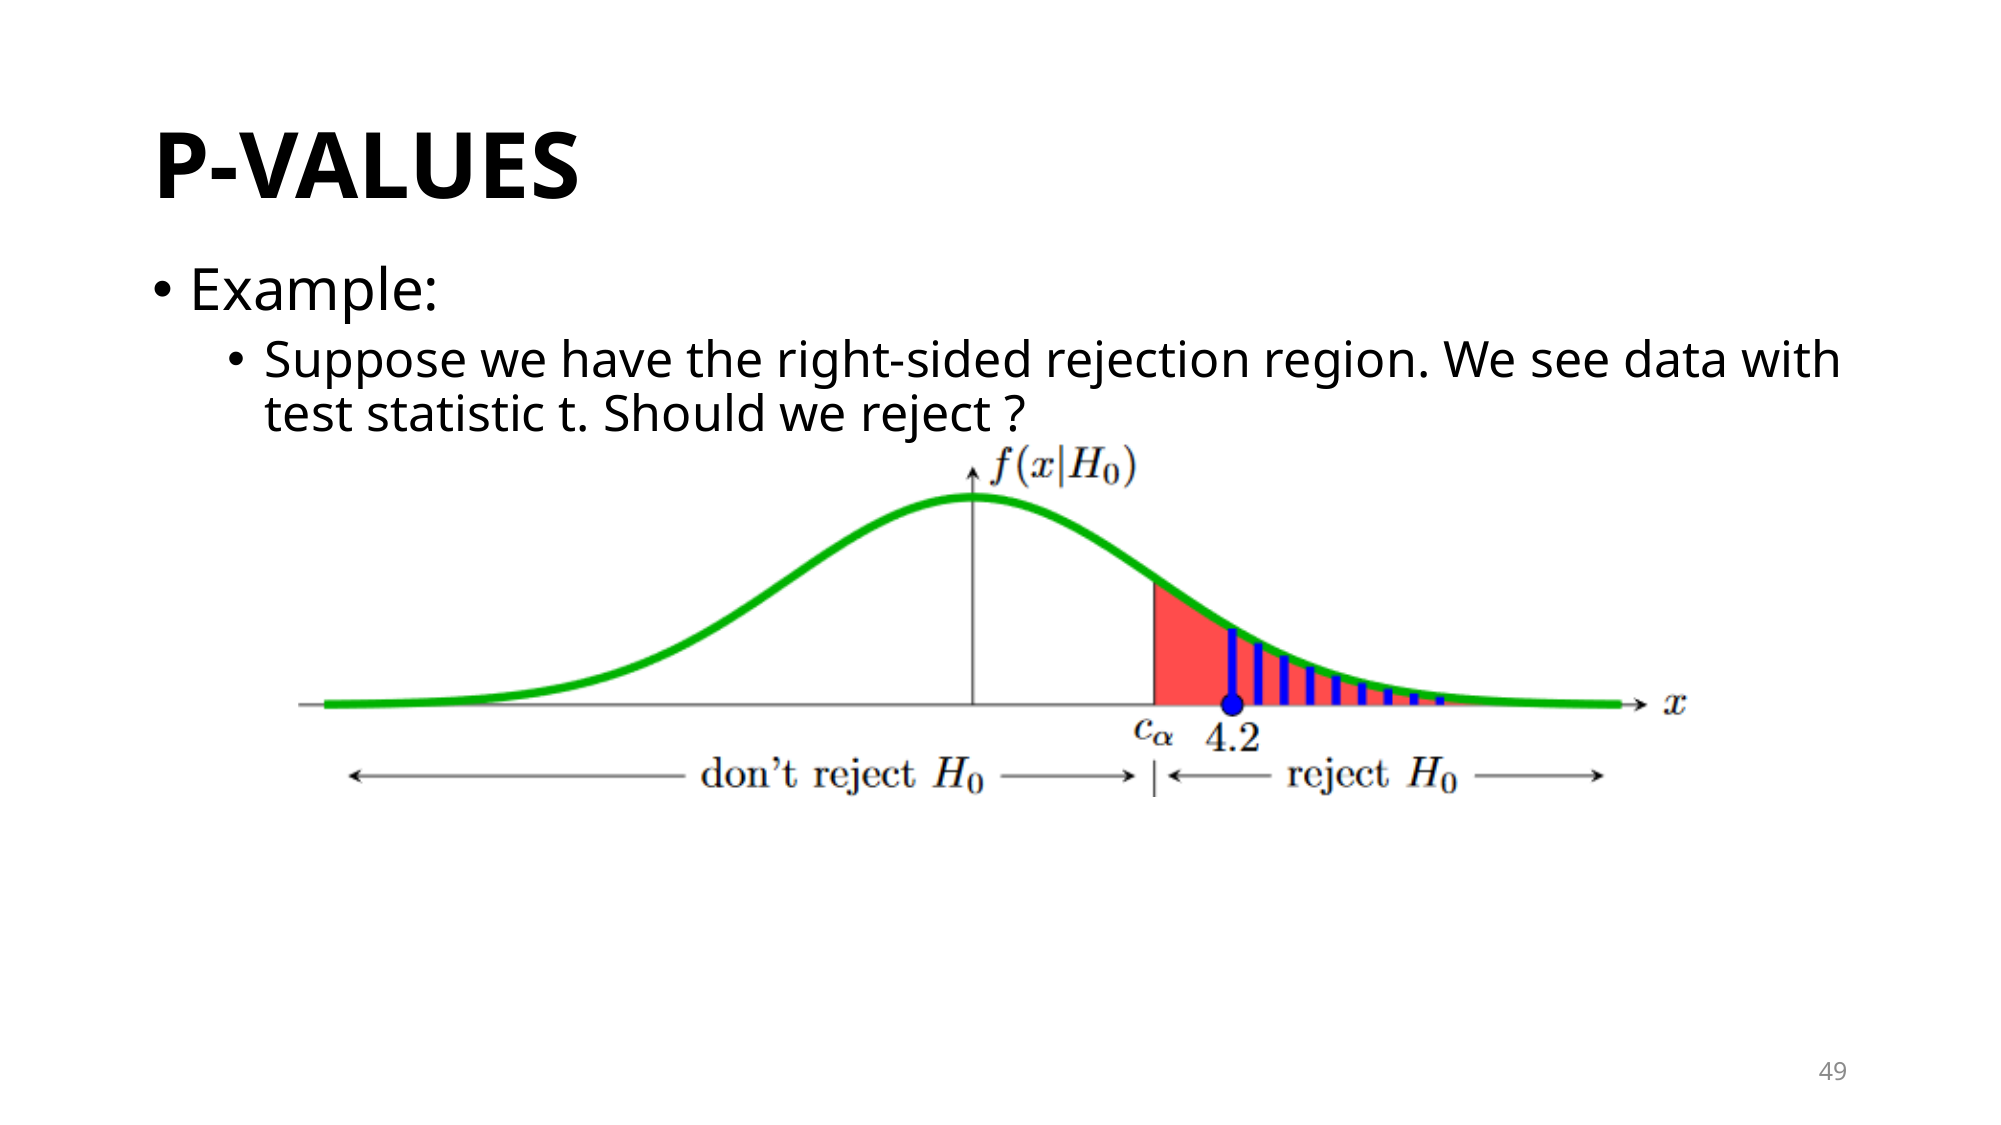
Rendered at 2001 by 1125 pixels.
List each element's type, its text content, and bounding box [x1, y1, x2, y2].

slide_number 49 [1412, 1042, 1863, 1103]
picture [298, 430, 1702, 797]
title P-VALUES [137, 59, 1863, 278]
